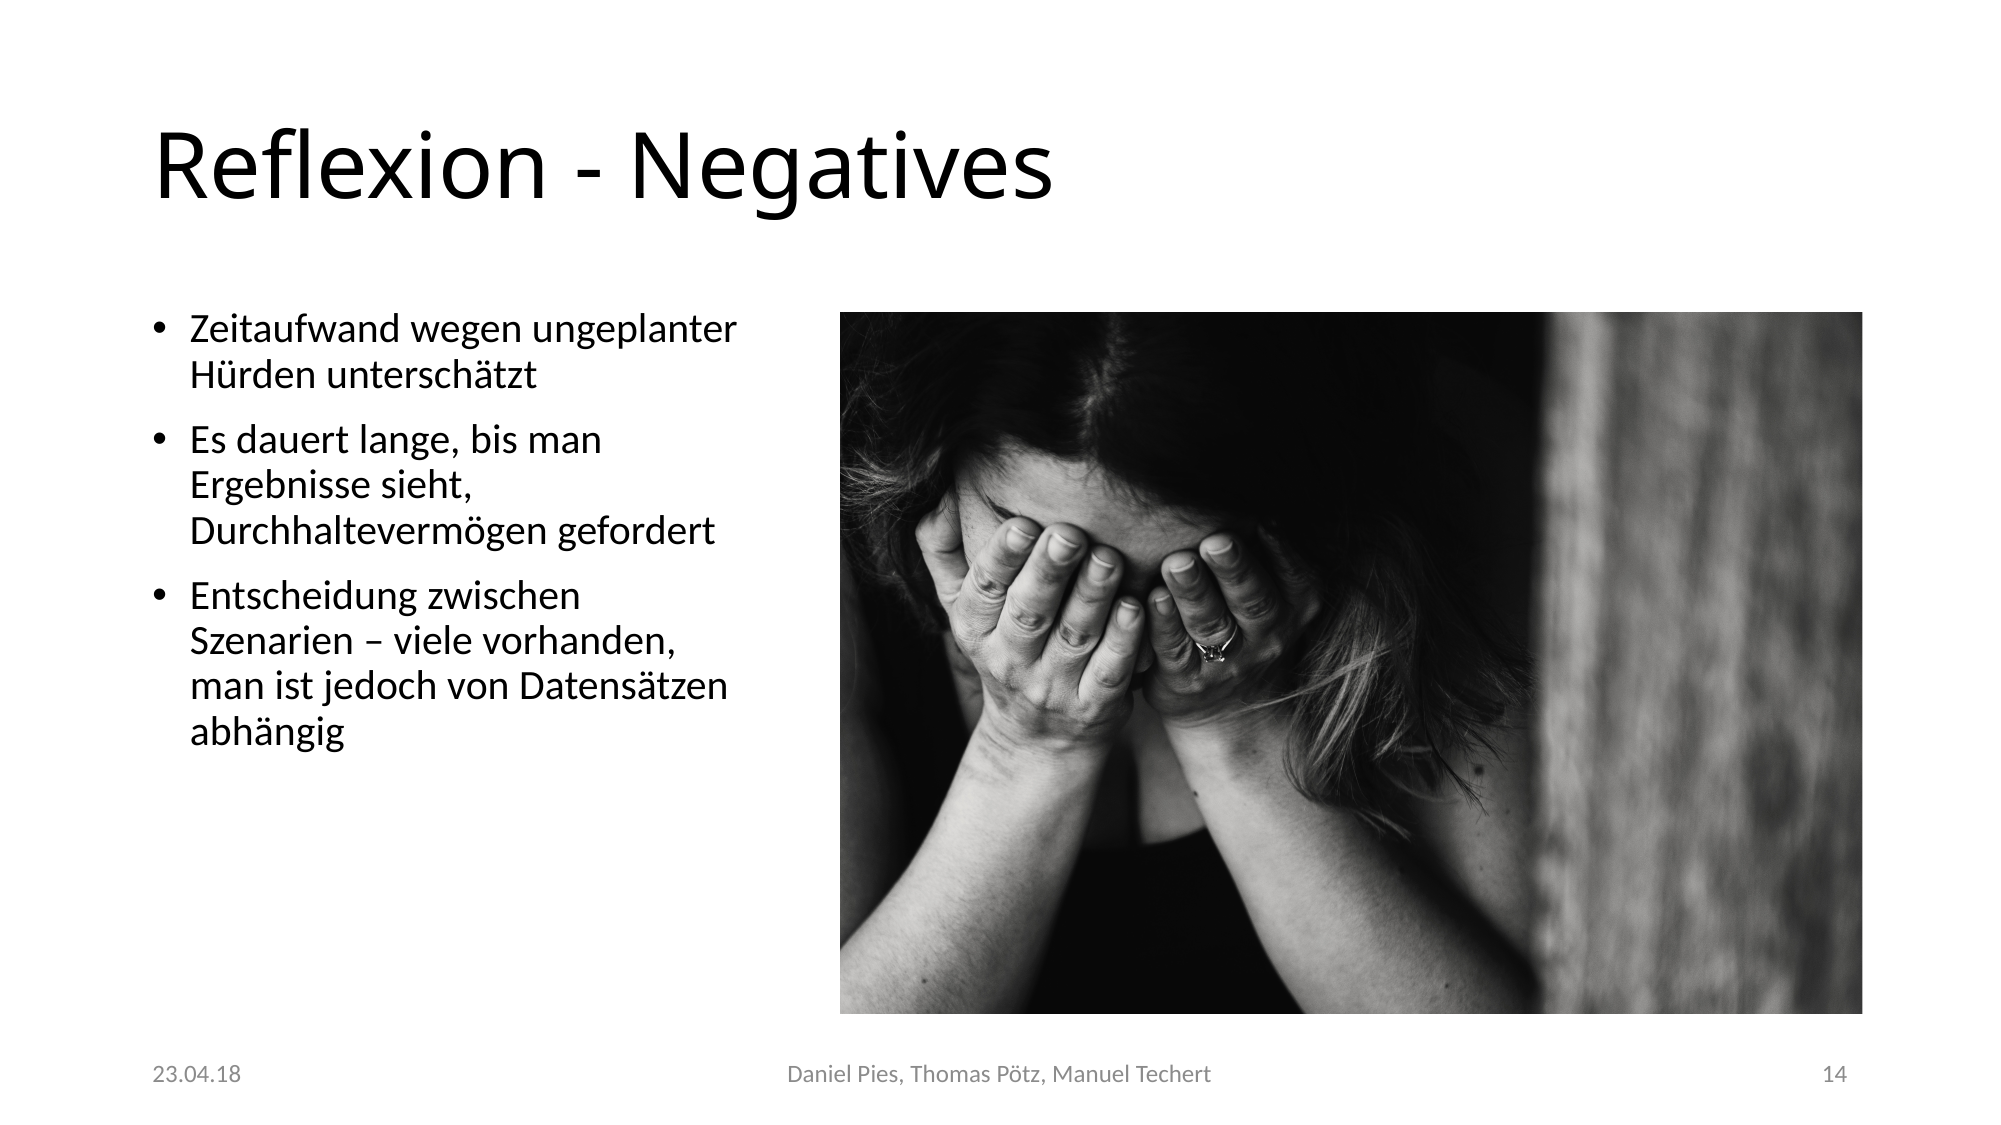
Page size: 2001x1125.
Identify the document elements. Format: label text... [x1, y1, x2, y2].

slide_number 14 [1412, 1042, 1863, 1103]
picture [839, 312, 1863, 1014]
footer Daniel Pies, Thomas Pötz, Manuel Techert [662, 1042, 1338, 1103]
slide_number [137, 1042, 588, 1103]
list Zeitaufwand wegen ungeplanter Hürden unterschätzt Es dauert lange, bis man Ergebnisse sieht, Durchhaltevermögen gefordert Entscheidung zwischen Szenarien – viele vorhanden, man ist jedoch von Datensätzen abhängig [137, 299, 761, 1014]
title Reflexion - Negatives [137, 59, 1863, 278]
